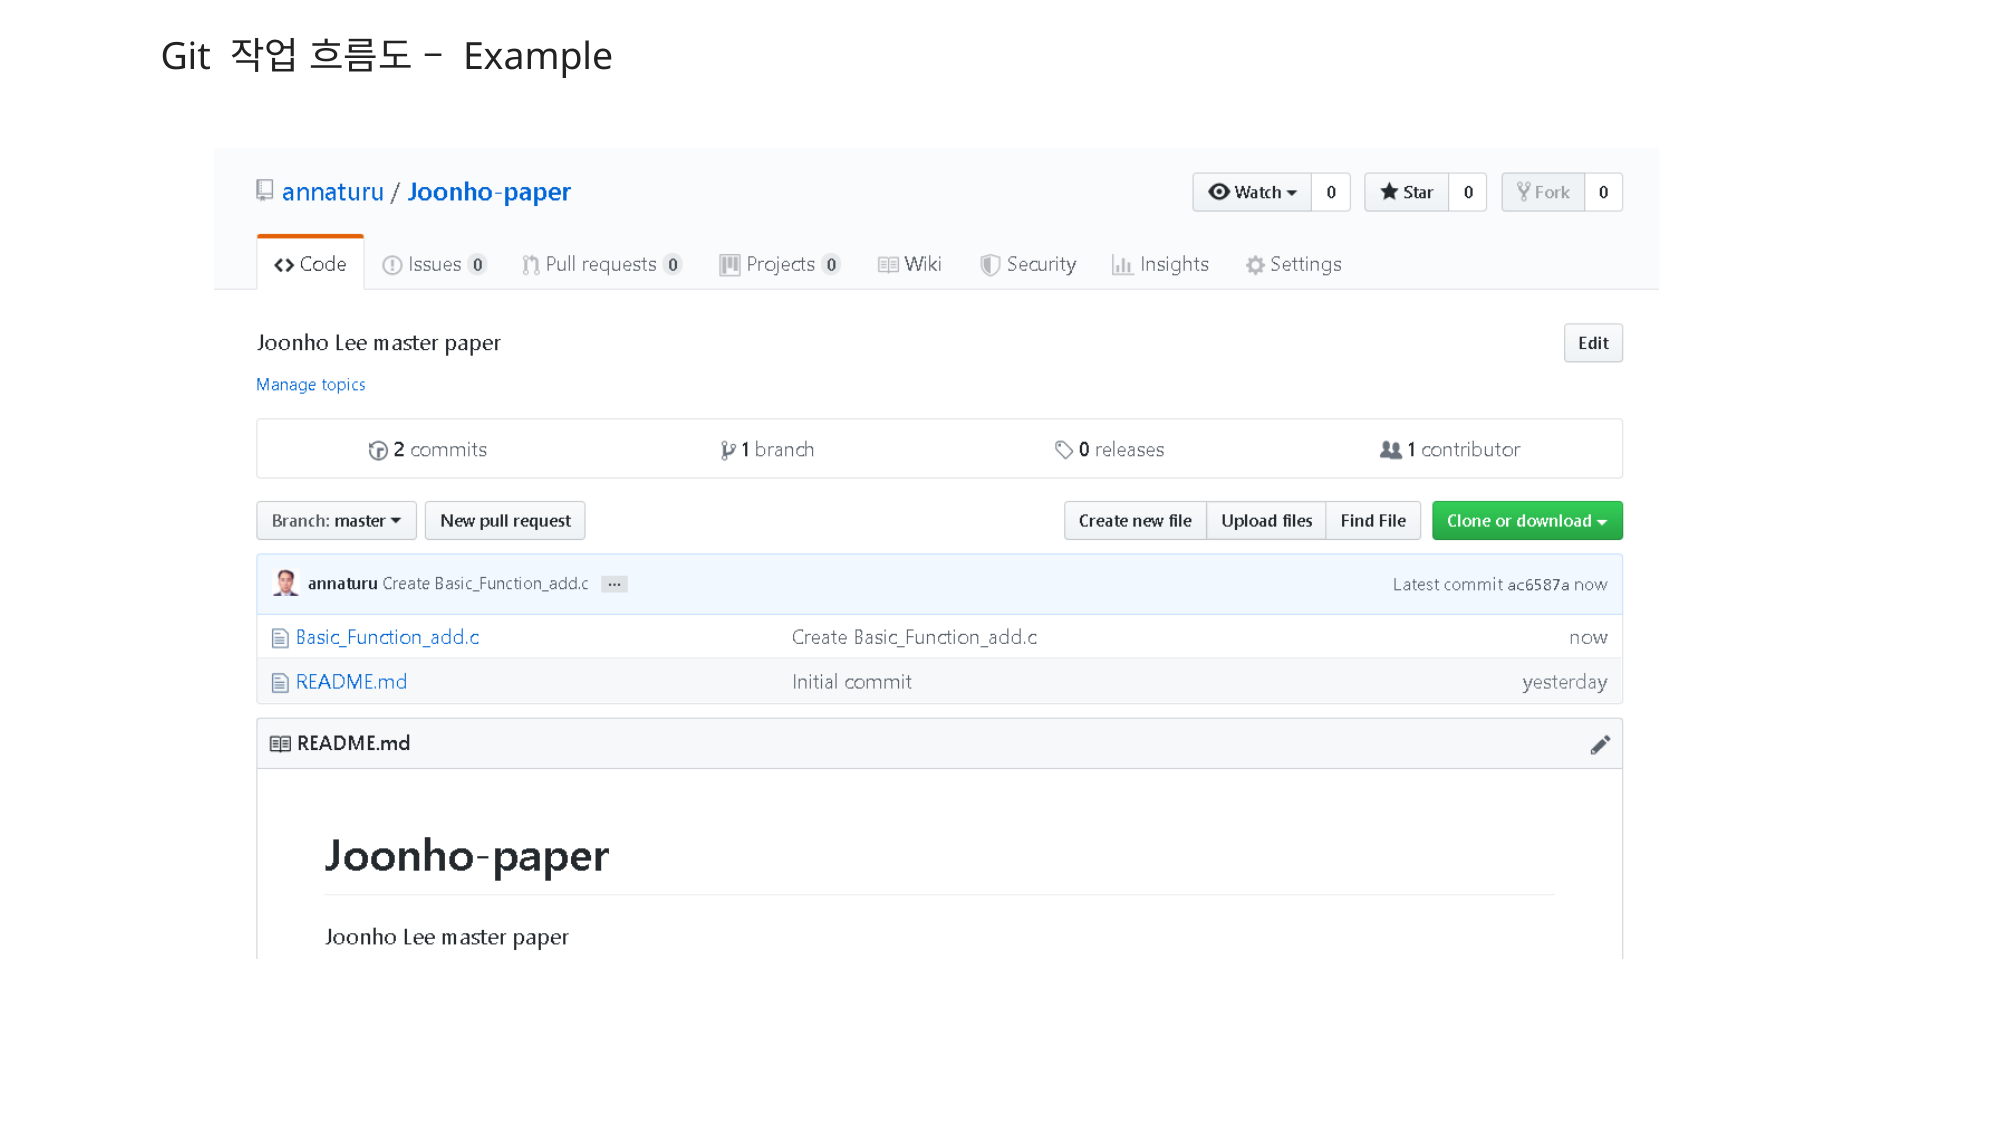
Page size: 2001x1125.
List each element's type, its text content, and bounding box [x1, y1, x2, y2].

picture [213, 148, 1659, 959]
text_box Git 작업 흐름도 – Example [145, 25, 629, 85]
